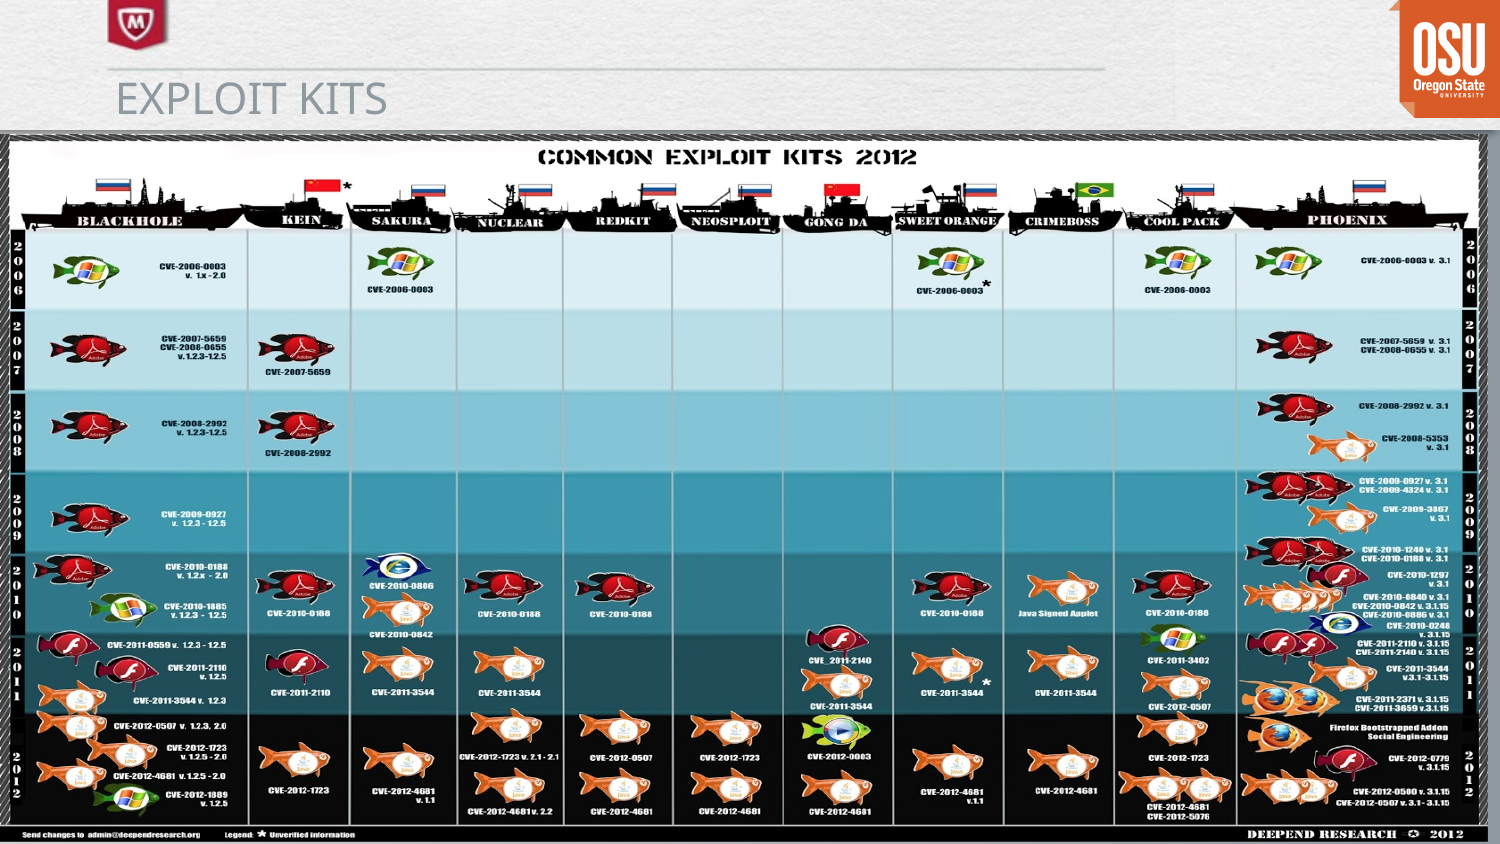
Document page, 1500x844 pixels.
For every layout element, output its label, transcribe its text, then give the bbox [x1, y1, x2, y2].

title Exploit Kits [99, 53, 1176, 132]
picture [0, 134, 1488, 842]
picture [0, 0, 1500, 130]
